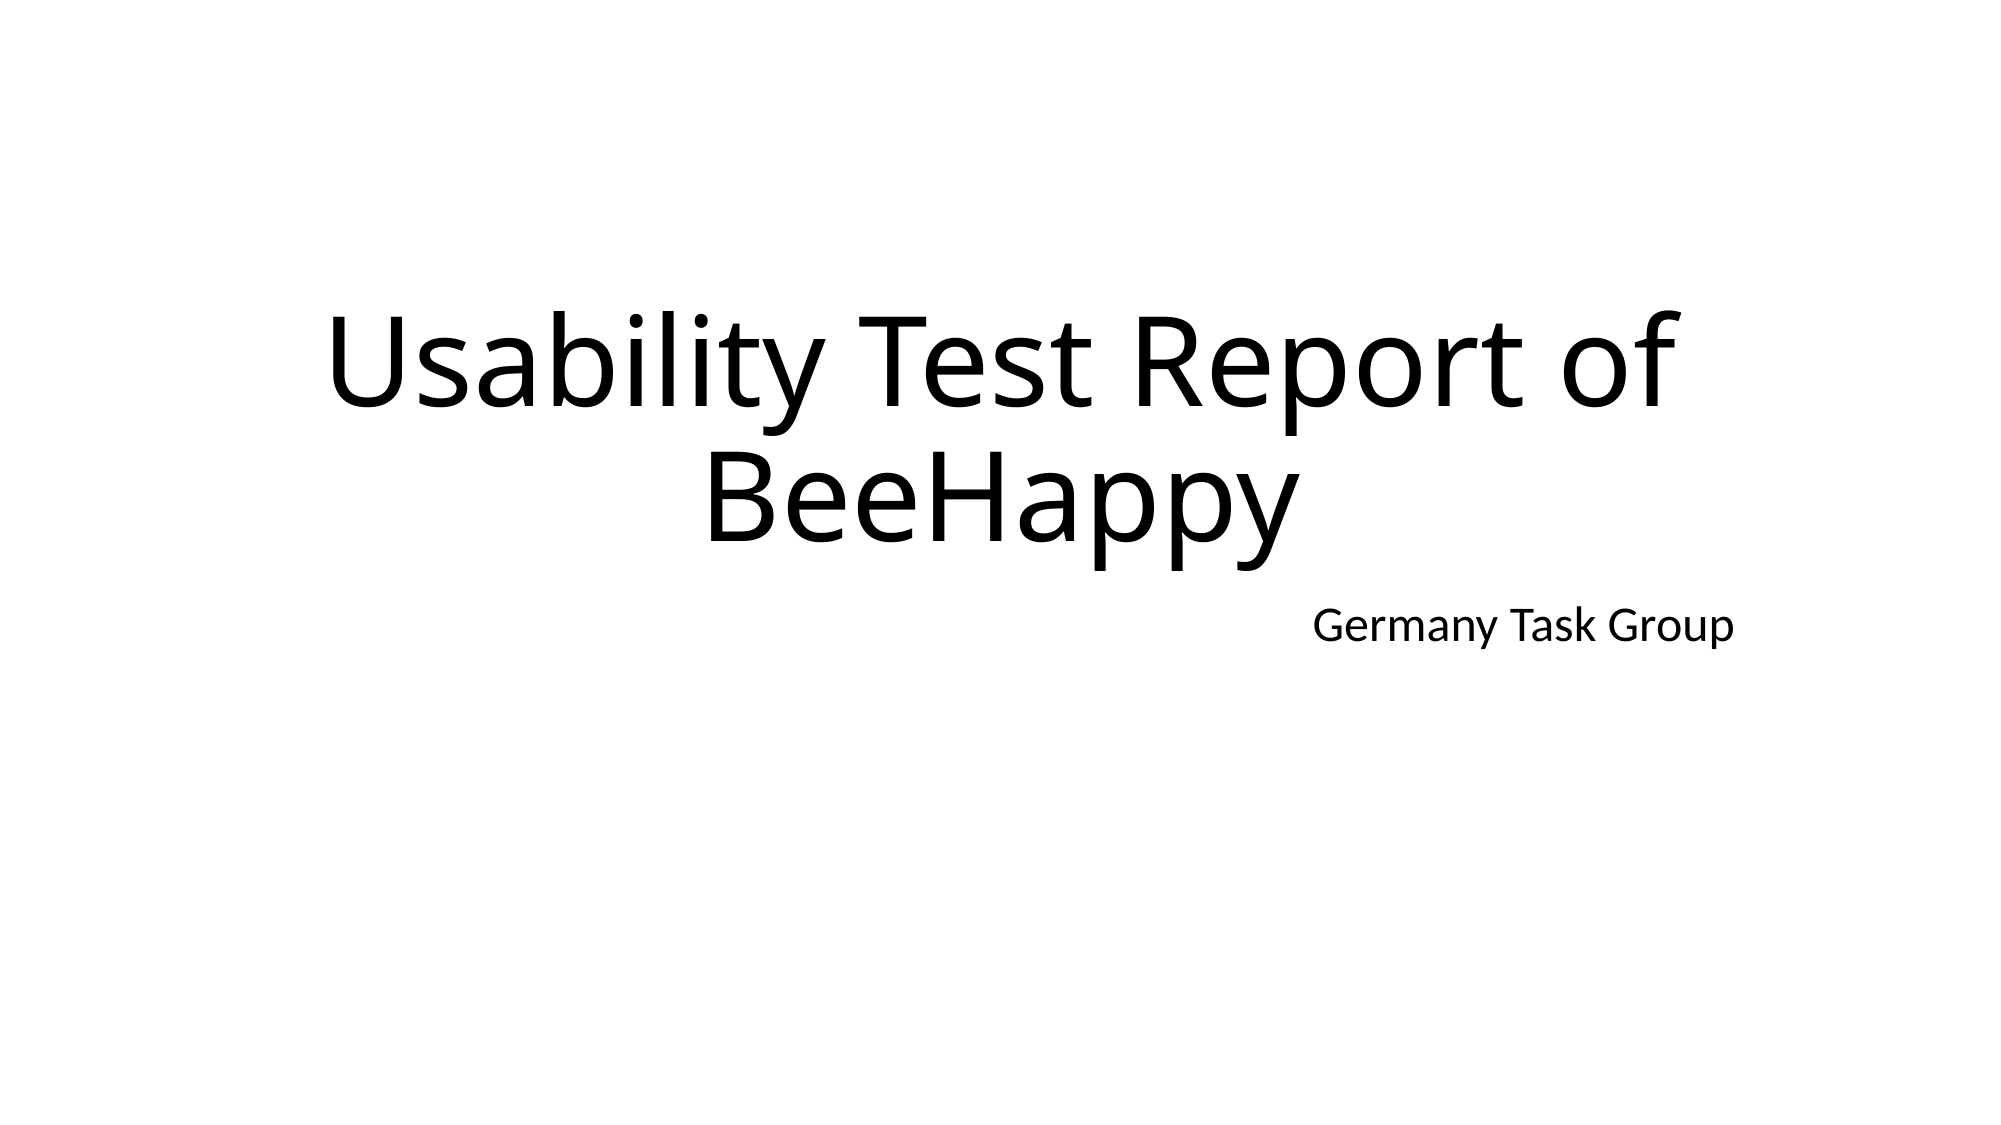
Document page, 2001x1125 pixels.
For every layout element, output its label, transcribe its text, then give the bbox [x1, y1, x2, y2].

subtitle Germany Task Group [249, 590, 1750, 863]
title Usability Test Report of BeeHappy [249, 184, 1750, 576]
